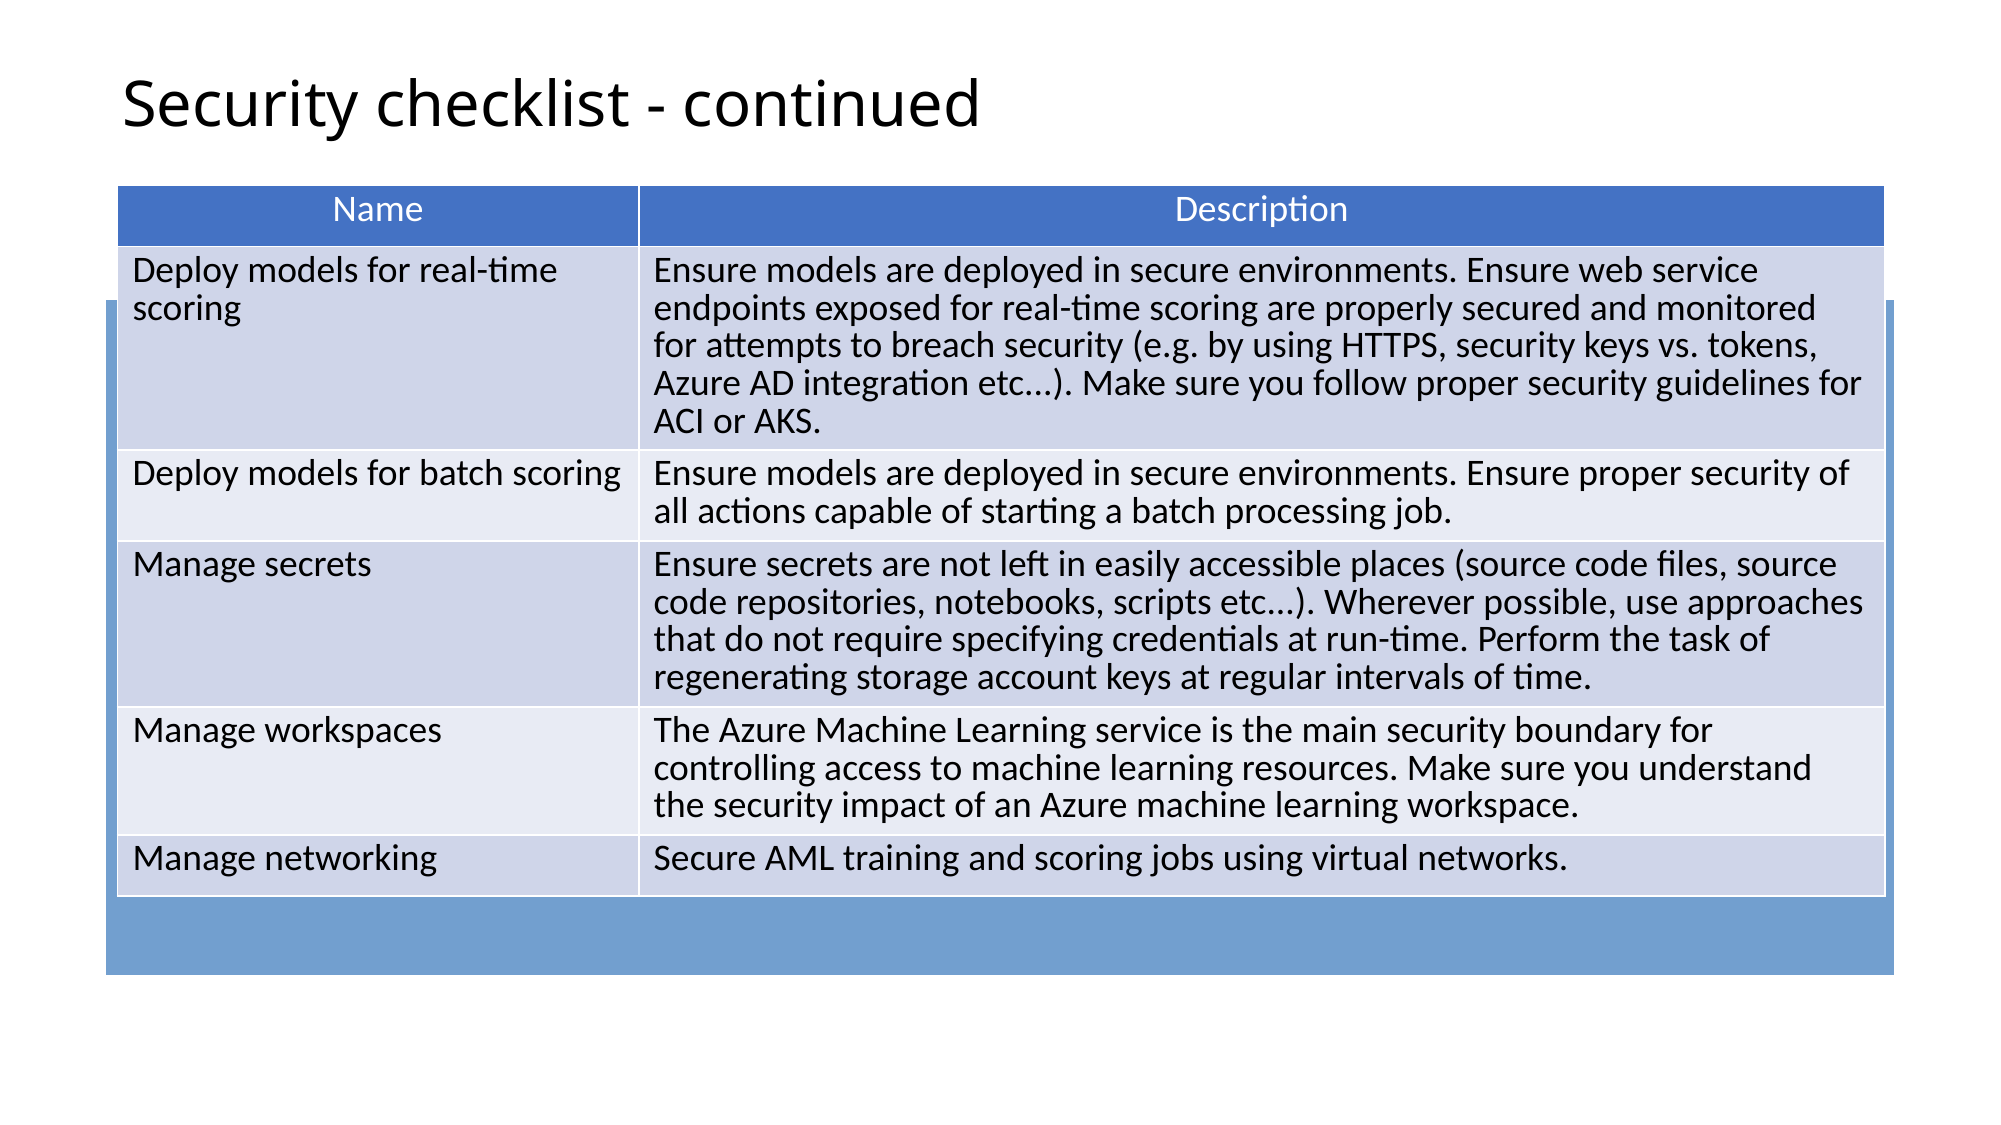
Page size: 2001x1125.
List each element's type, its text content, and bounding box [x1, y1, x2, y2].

table_cell Manage secrets [118, 542, 638, 706]
table_cell Ensure models are deployed in secure environments. Ensure proper security of all actions capable of starting a batch processing job. [640, 451, 1884, 540]
table_cell Ensure secrets are not left in easily accessible places (source code files, source code repositories, notebooks, scripts etc...). Wherever possible, use approaches that do not require specifying credentials at run-time. Perform the task of regenerating storage account keys at regular intervals of time. [640, 542, 1884, 706]
table_header Description [640, 186, 1884, 246]
table_cell Secure AML training and scoring jobs using virtual networks. [640, 836, 1884, 895]
table_cell Manage networking [118, 836, 638, 895]
table_cell Manage workspaces [118, 708, 638, 834]
table_cell Ensure models are deployed in secure environments. Ensure web service endpoints exposed for real-time scoring are properly secured and monitored for attempts to breach security (e.g. by using HTTPS, security keys vs. tokens, Azure AD integration etc...). Make sure you follow proper security guidelines for ACI or AKS. [640, 247, 1884, 449]
table_cell Deploy models for batch scoring [118, 451, 638, 540]
title Security checklist - continued [107, 56, 1894, 150]
table_header Name [118, 186, 638, 246]
table_cell The Azure Machine Learning service is the main security boundary for controlling access to machine learning resources. Make sure you understand the security impact of an Azure machine learning workspace. [640, 708, 1884, 834]
table_cell Deploy models for real-time scoring [118, 247, 638, 449]
